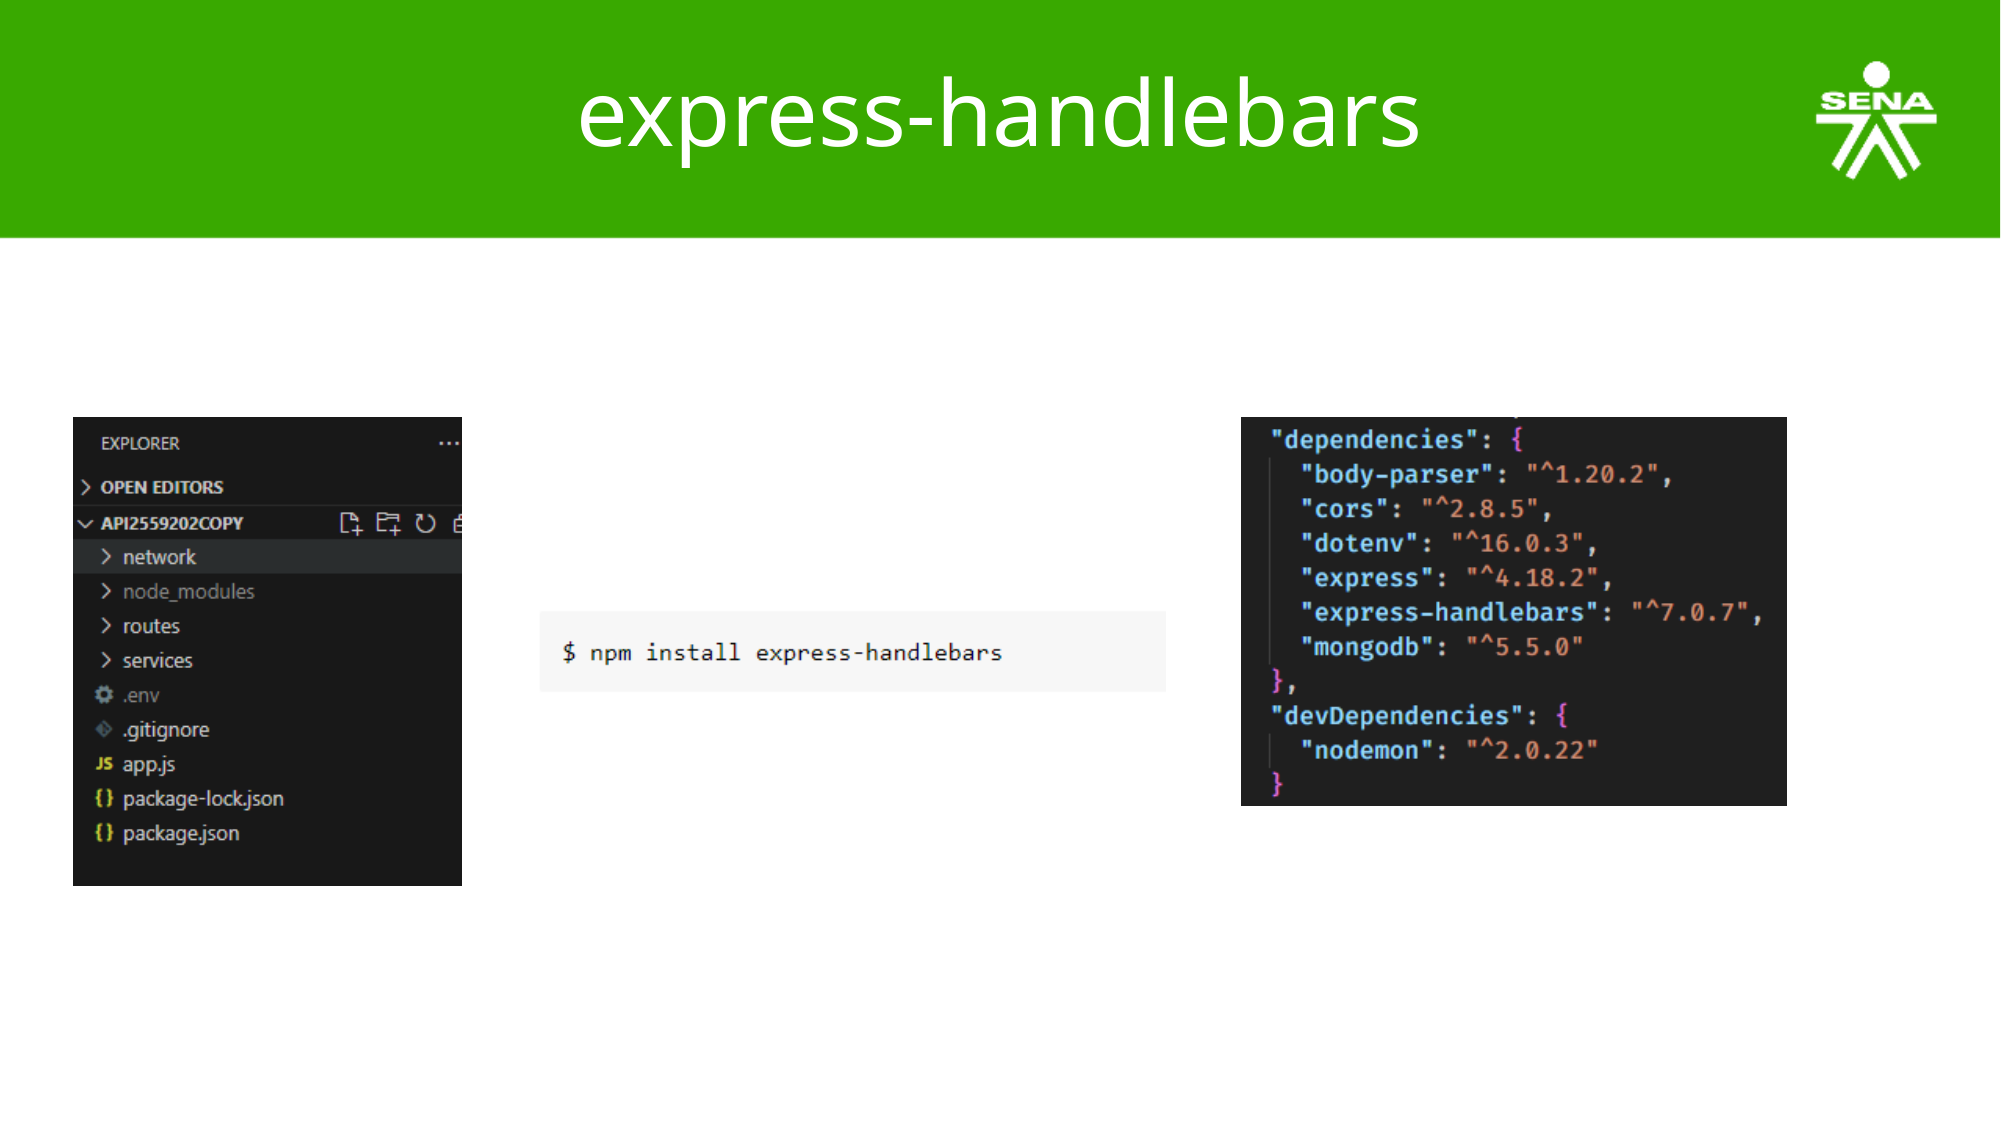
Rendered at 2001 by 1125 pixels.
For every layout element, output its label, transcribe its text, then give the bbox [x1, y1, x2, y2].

title express-handlebars [137, 7, 1863, 226]
picture [0, 0, 2001, 1125]
